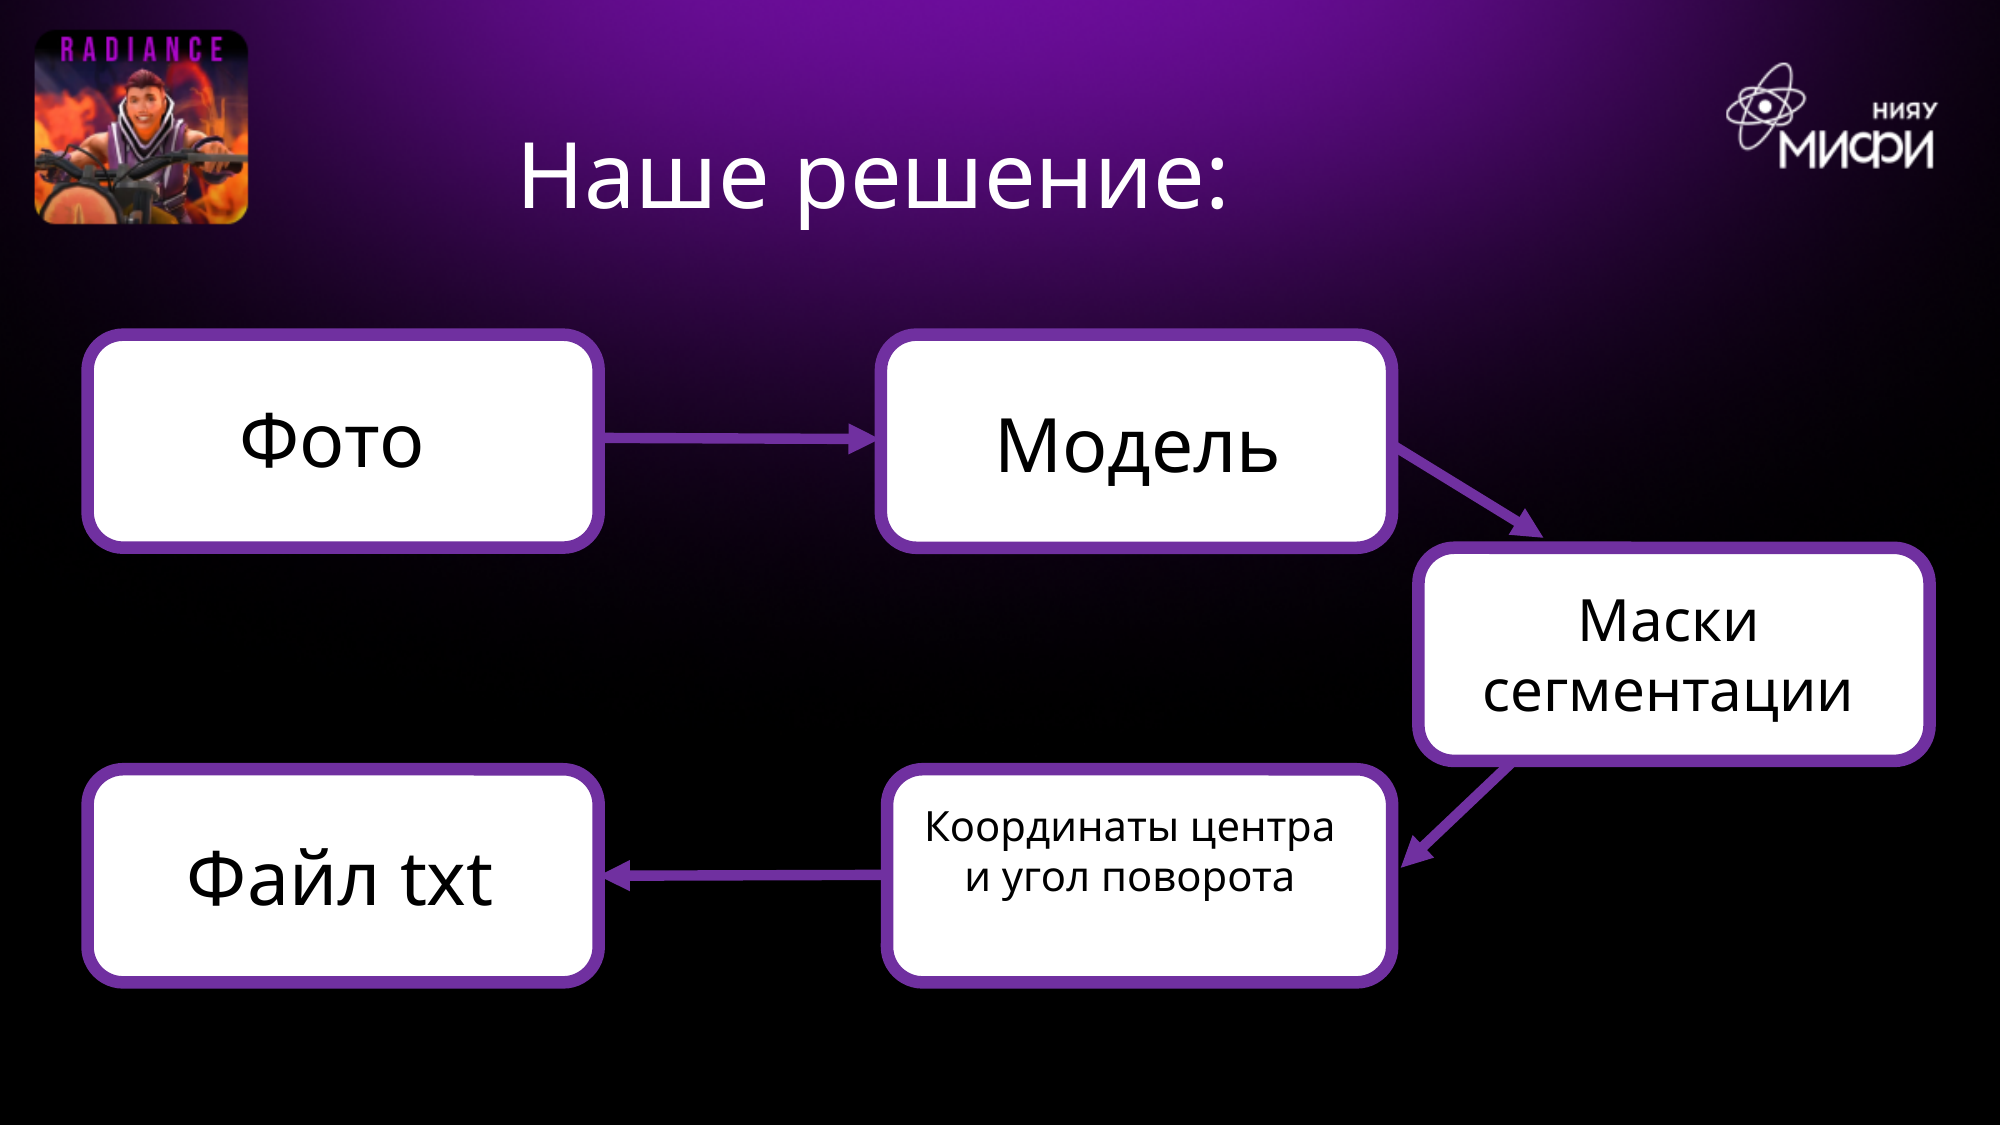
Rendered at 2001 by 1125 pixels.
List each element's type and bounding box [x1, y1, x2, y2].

picture [0, 0, 2000, 1125]
text_box [1400, 761, 1513, 868]
text_box [1388, 443, 1544, 538]
